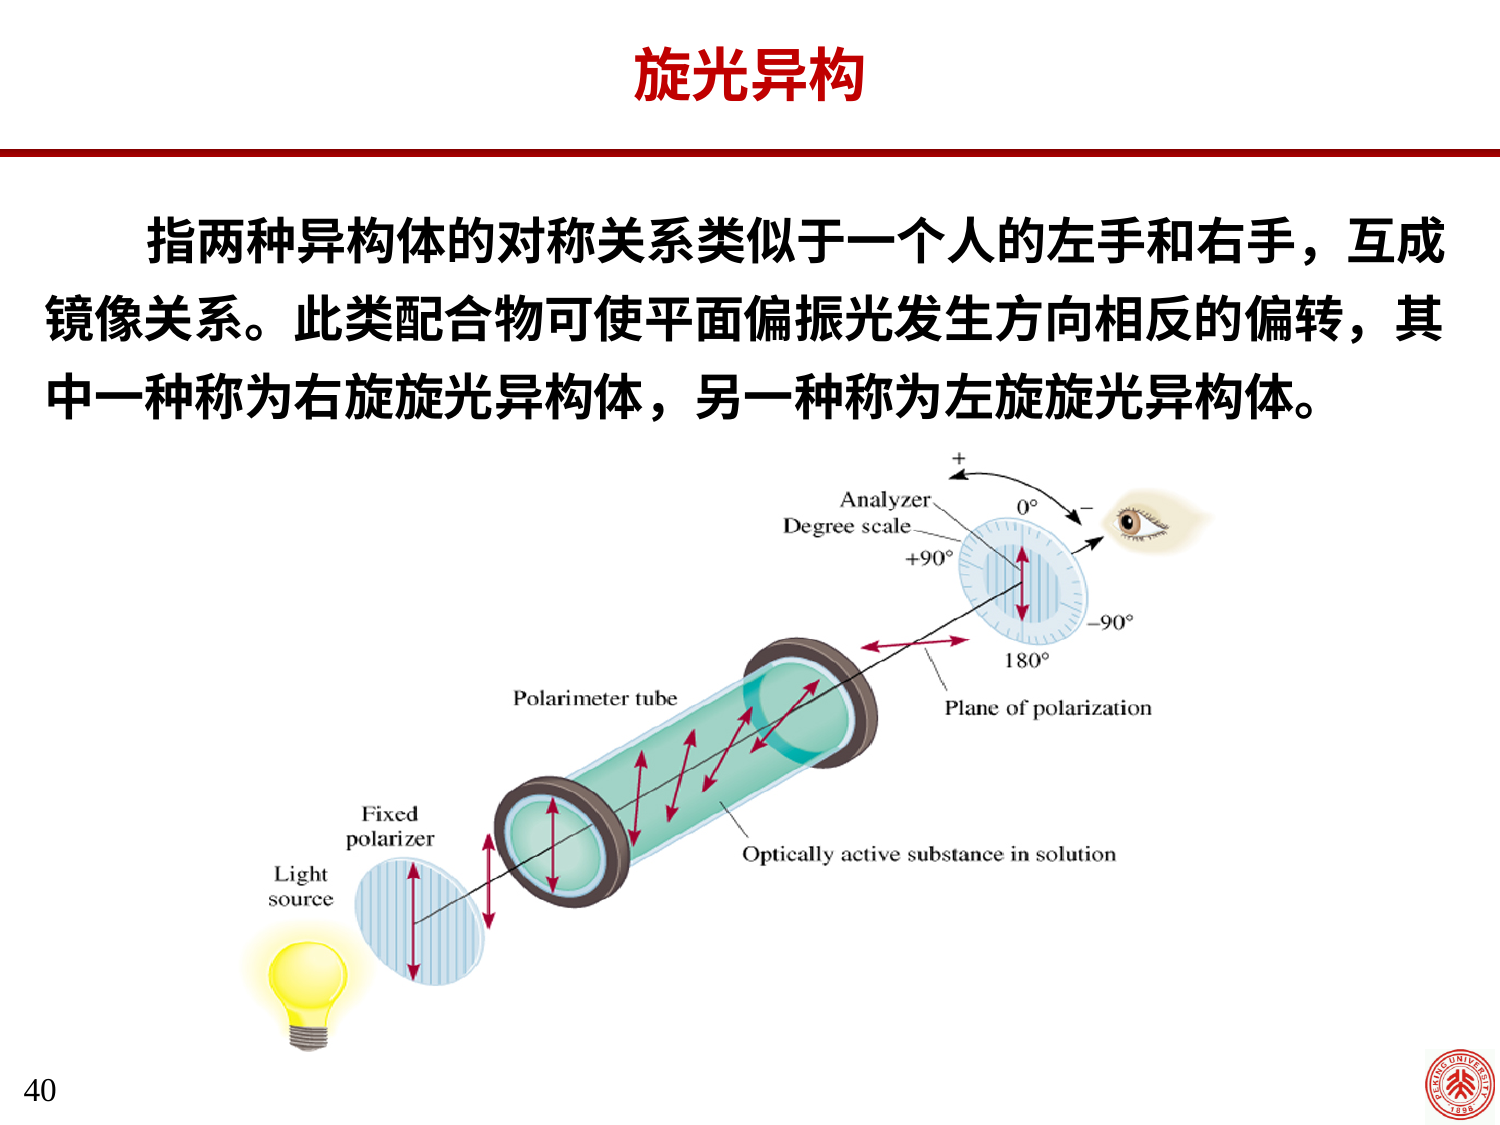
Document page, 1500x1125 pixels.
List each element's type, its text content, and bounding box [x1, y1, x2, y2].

picture [237, 444, 1219, 1053]
picture [1425, 1049, 1495, 1125]
text_box [0, 149, 1500, 157]
text_box 旋光异构 [510, 30, 990, 116]
text_box 指两种异构体的对称关系类似于一个人的左手和右手，互成镜像关系。此类配合物可使平面偏振光发生方向相反的偏转，其中一种称为右旋旋光异构体，另一种称为左旋旋光异构体。 [29, 184, 1463, 433]
